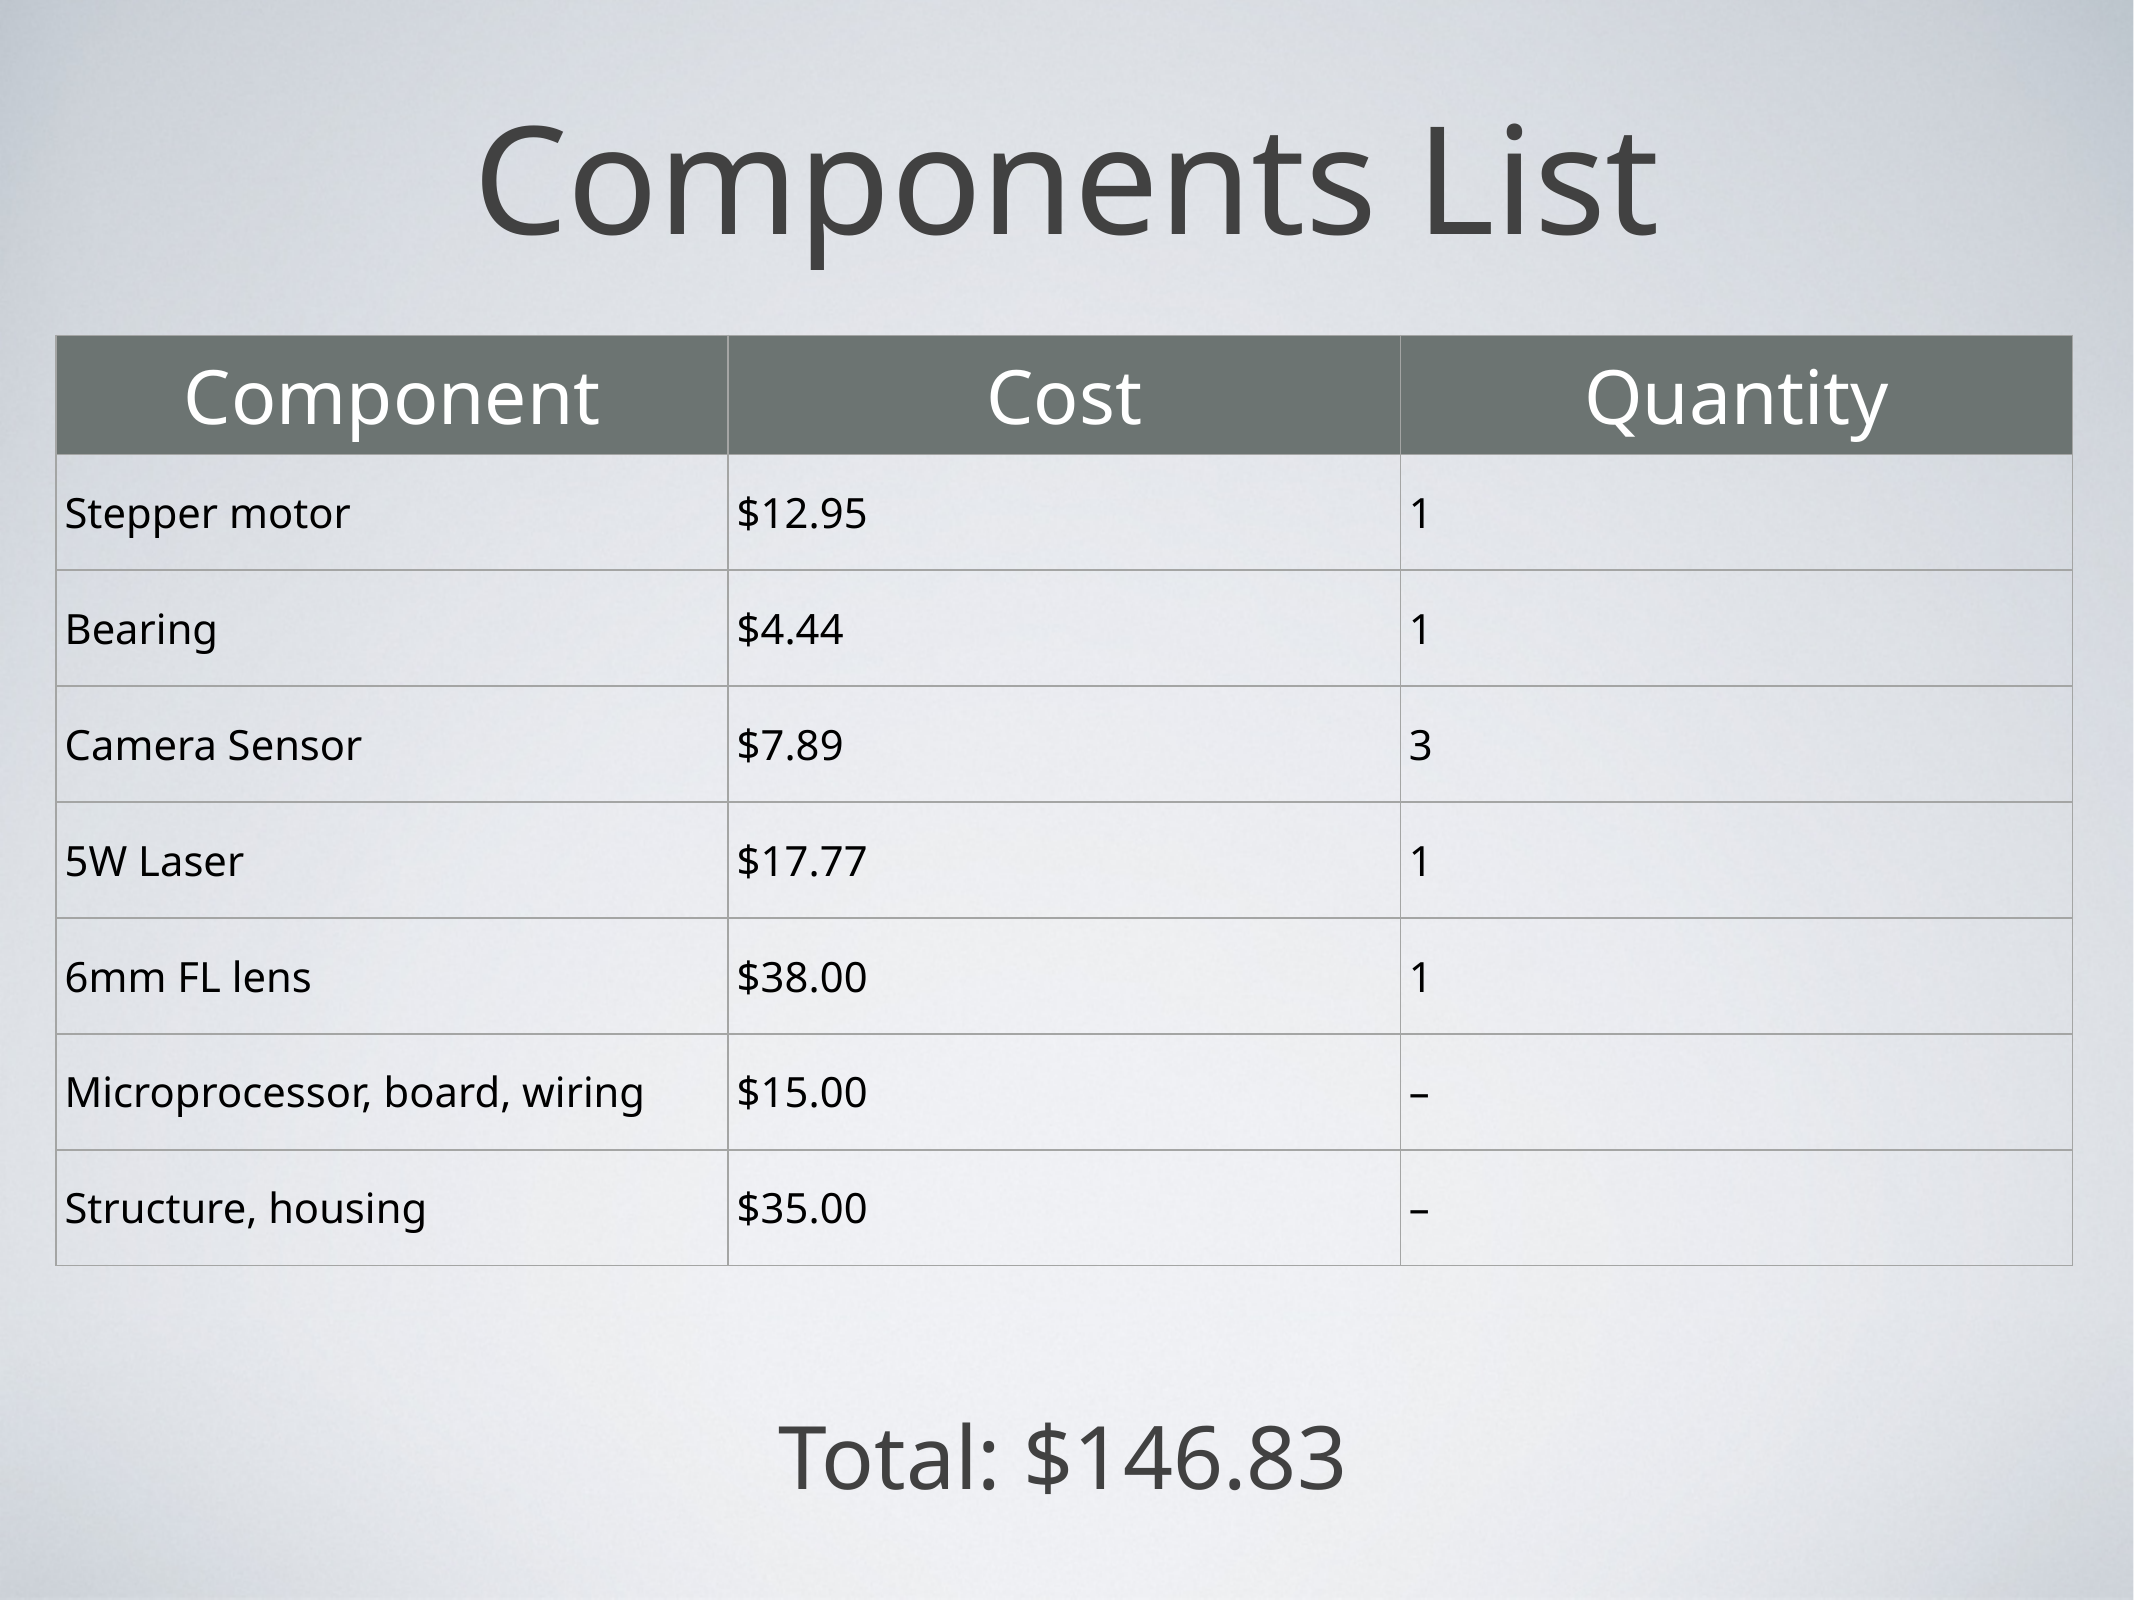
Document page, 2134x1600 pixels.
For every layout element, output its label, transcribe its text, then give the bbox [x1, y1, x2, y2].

table_cell 6mm FL lens [57, 919, 727, 1033]
table_cell $7.89 [729, 687, 1400, 801]
table_cell 1 [1401, 803, 2072, 917]
table_cell 3 [1401, 687, 2072, 801]
table_cell 1 [1401, 571, 2072, 685]
table_cell $4.44 [729, 571, 1400, 685]
table_cell Microprocessor, board, wiring [57, 1035, 727, 1149]
table_header Quantity [1401, 336, 2072, 454]
table_cell 5W Laser [57, 803, 727, 917]
table_cell $17.77 [729, 803, 1400, 917]
table_cell Camera Sensor [57, 687, 727, 801]
table_cell Structure, housing [57, 1151, 727, 1265]
table_cell 1 [1401, 919, 2072, 1033]
table_cell – [1401, 1151, 2072, 1265]
table_cell – [1401, 1035, 2072, 1149]
table_header Component [57, 336, 727, 454]
table_cell Stepper motor [57, 455, 727, 569]
table_cell Bearing [57, 571, 727, 685]
table_header Cost [729, 336, 1400, 454]
table_cell 1 [1401, 455, 2072, 569]
text_box Total: $146.83 [778, 1401, 1348, 1507]
table_cell $38.00 [729, 919, 1400, 1033]
picture [0, 0, 2134, 1600]
table_cell $35.00 [729, 1151, 1400, 1265]
table_cell $12.95 [729, 455, 1400, 569]
title Components List [58, 66, 2075, 273]
table_cell $15.00 [729, 1035, 1400, 1149]
